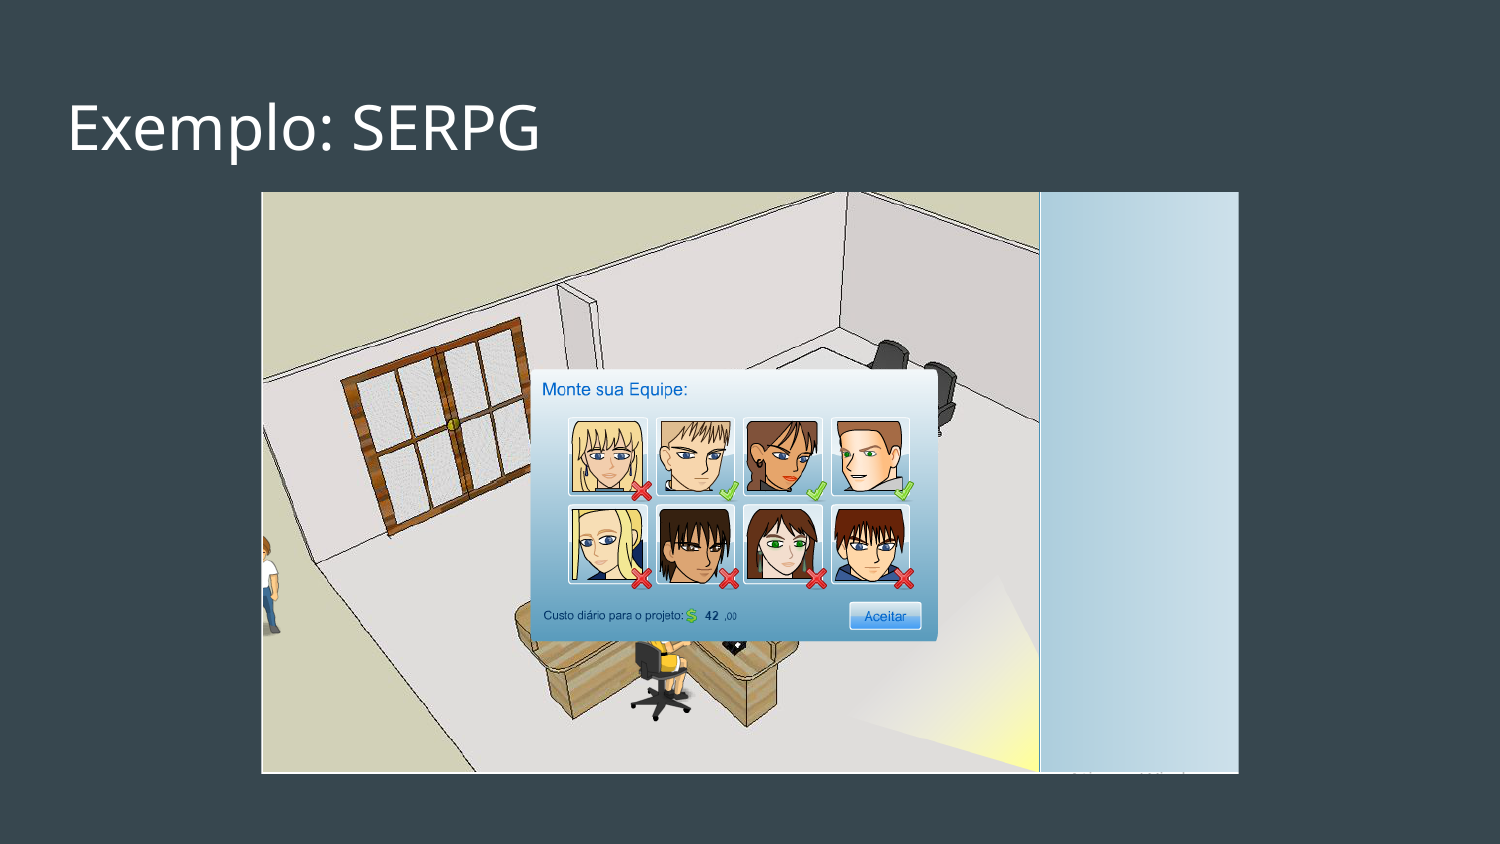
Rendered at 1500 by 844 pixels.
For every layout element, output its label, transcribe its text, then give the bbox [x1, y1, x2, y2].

title Exemplo: SERPG [51, 72, 1449, 167]
picture [261, 192, 1239, 774]
